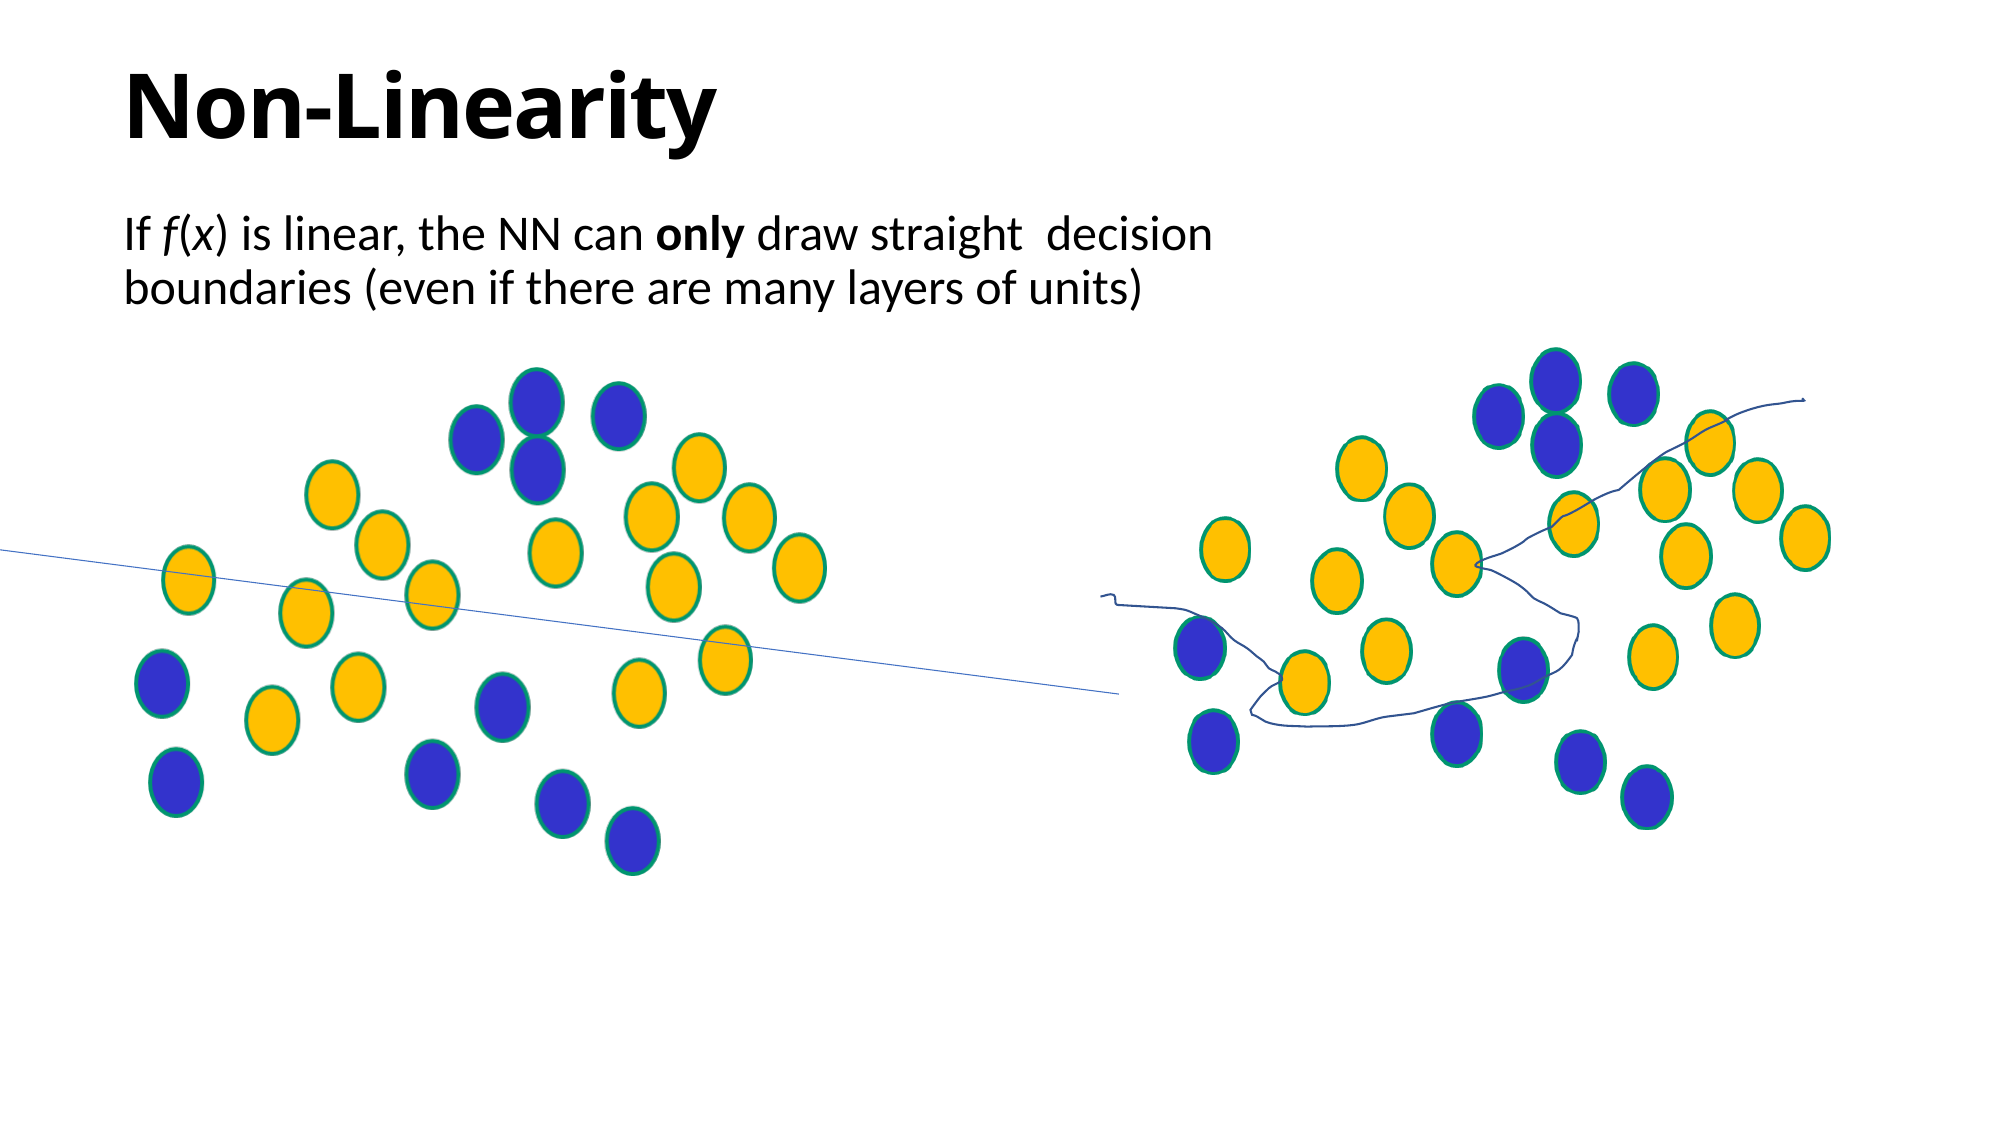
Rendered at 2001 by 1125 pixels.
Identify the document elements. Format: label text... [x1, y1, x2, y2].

text_box Non-Linearity [108, 53, 2000, 202]
picture [134, 695, 827, 876]
picture [1173, 347, 1831, 830]
list If f(x) is linear, the NN can only draw straight decision boundaries (even if there are many layers of units) [108, 202, 1384, 342]
picture [134, 367, 827, 549]
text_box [0, 549, 1119, 695]
text_box [1119, 576, 1173, 610]
